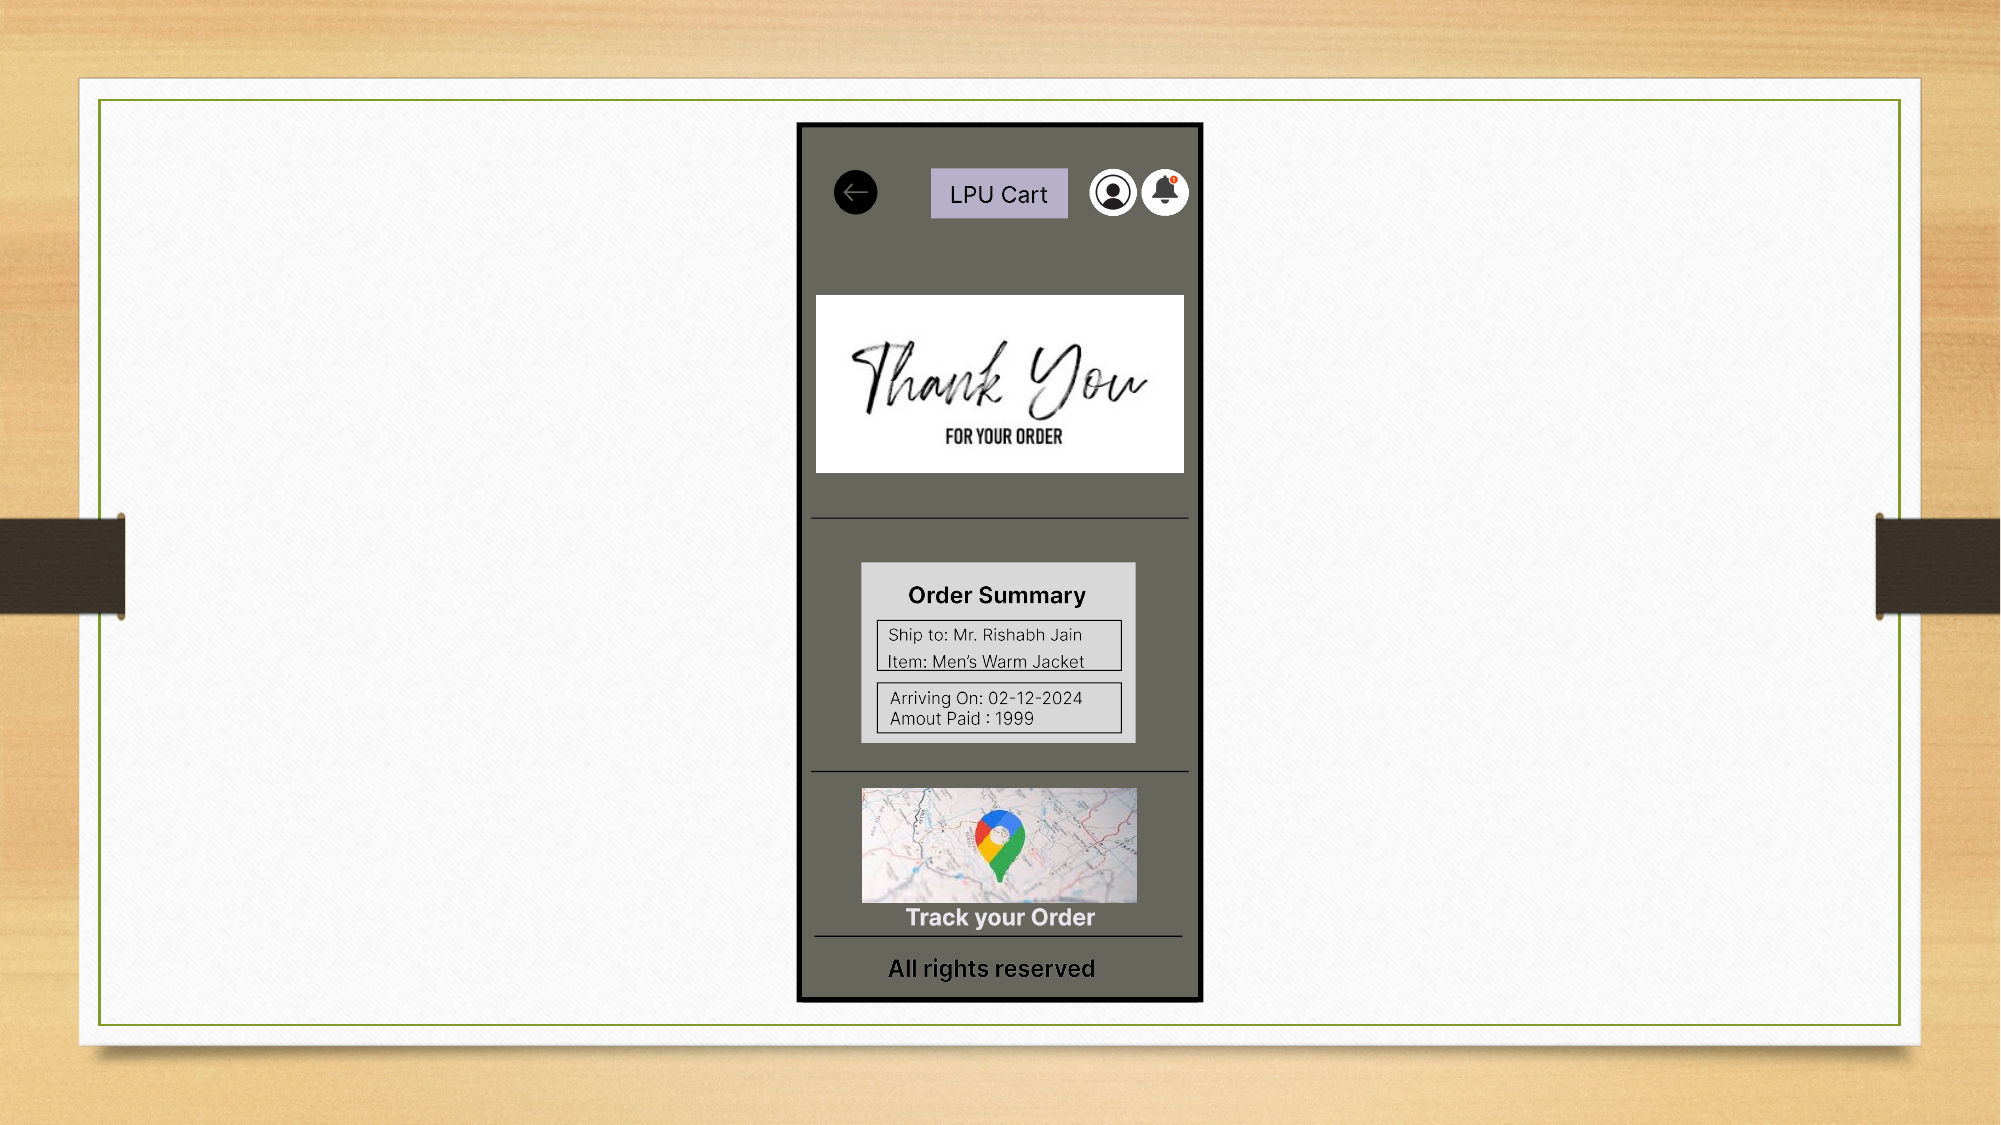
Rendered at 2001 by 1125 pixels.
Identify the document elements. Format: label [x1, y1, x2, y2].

text_box [796, 122, 1204, 1003]
picture [0, 0, 2001, 1125]
